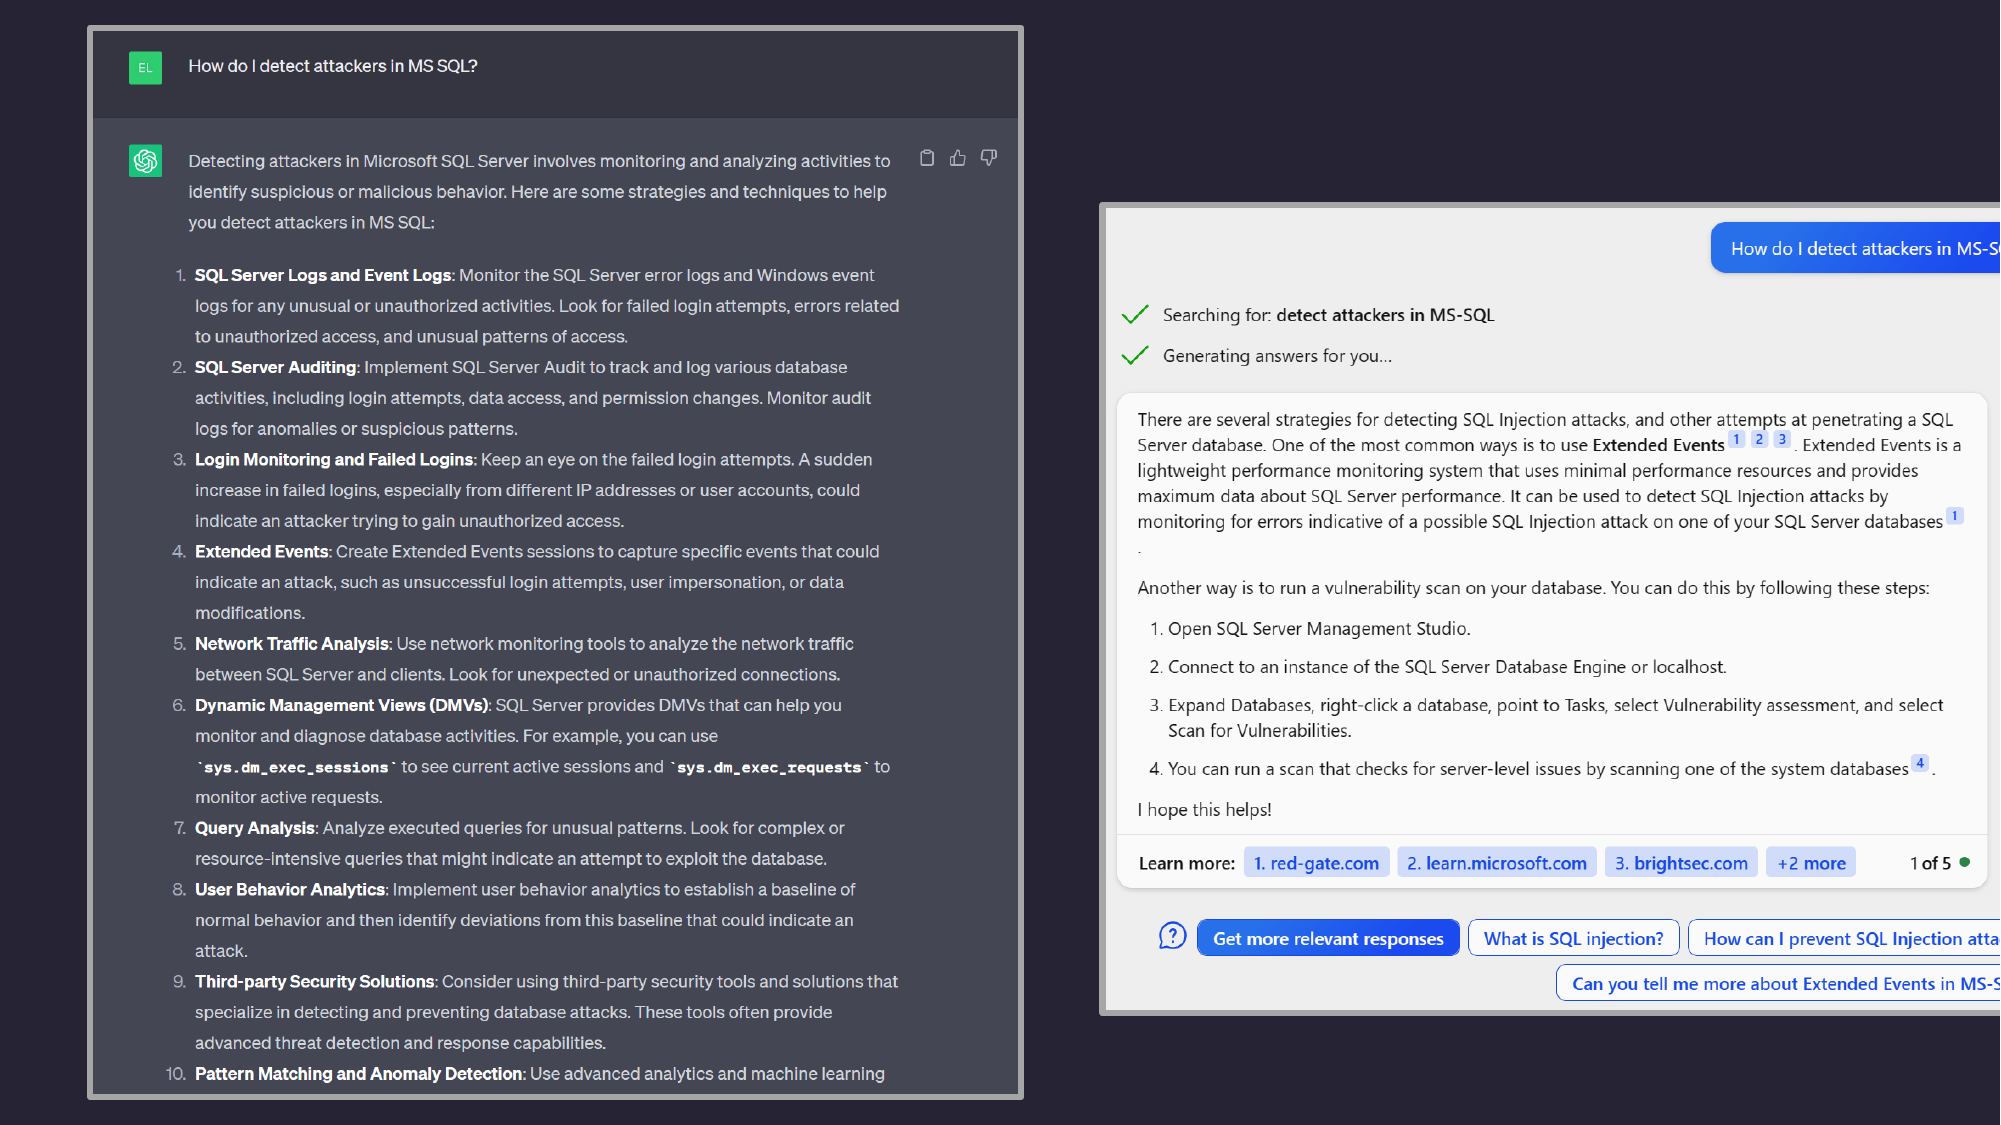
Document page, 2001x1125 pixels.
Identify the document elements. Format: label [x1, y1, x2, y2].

picture [1105, 207, 2000, 1011]
picture [93, 30, 1019, 1094]
